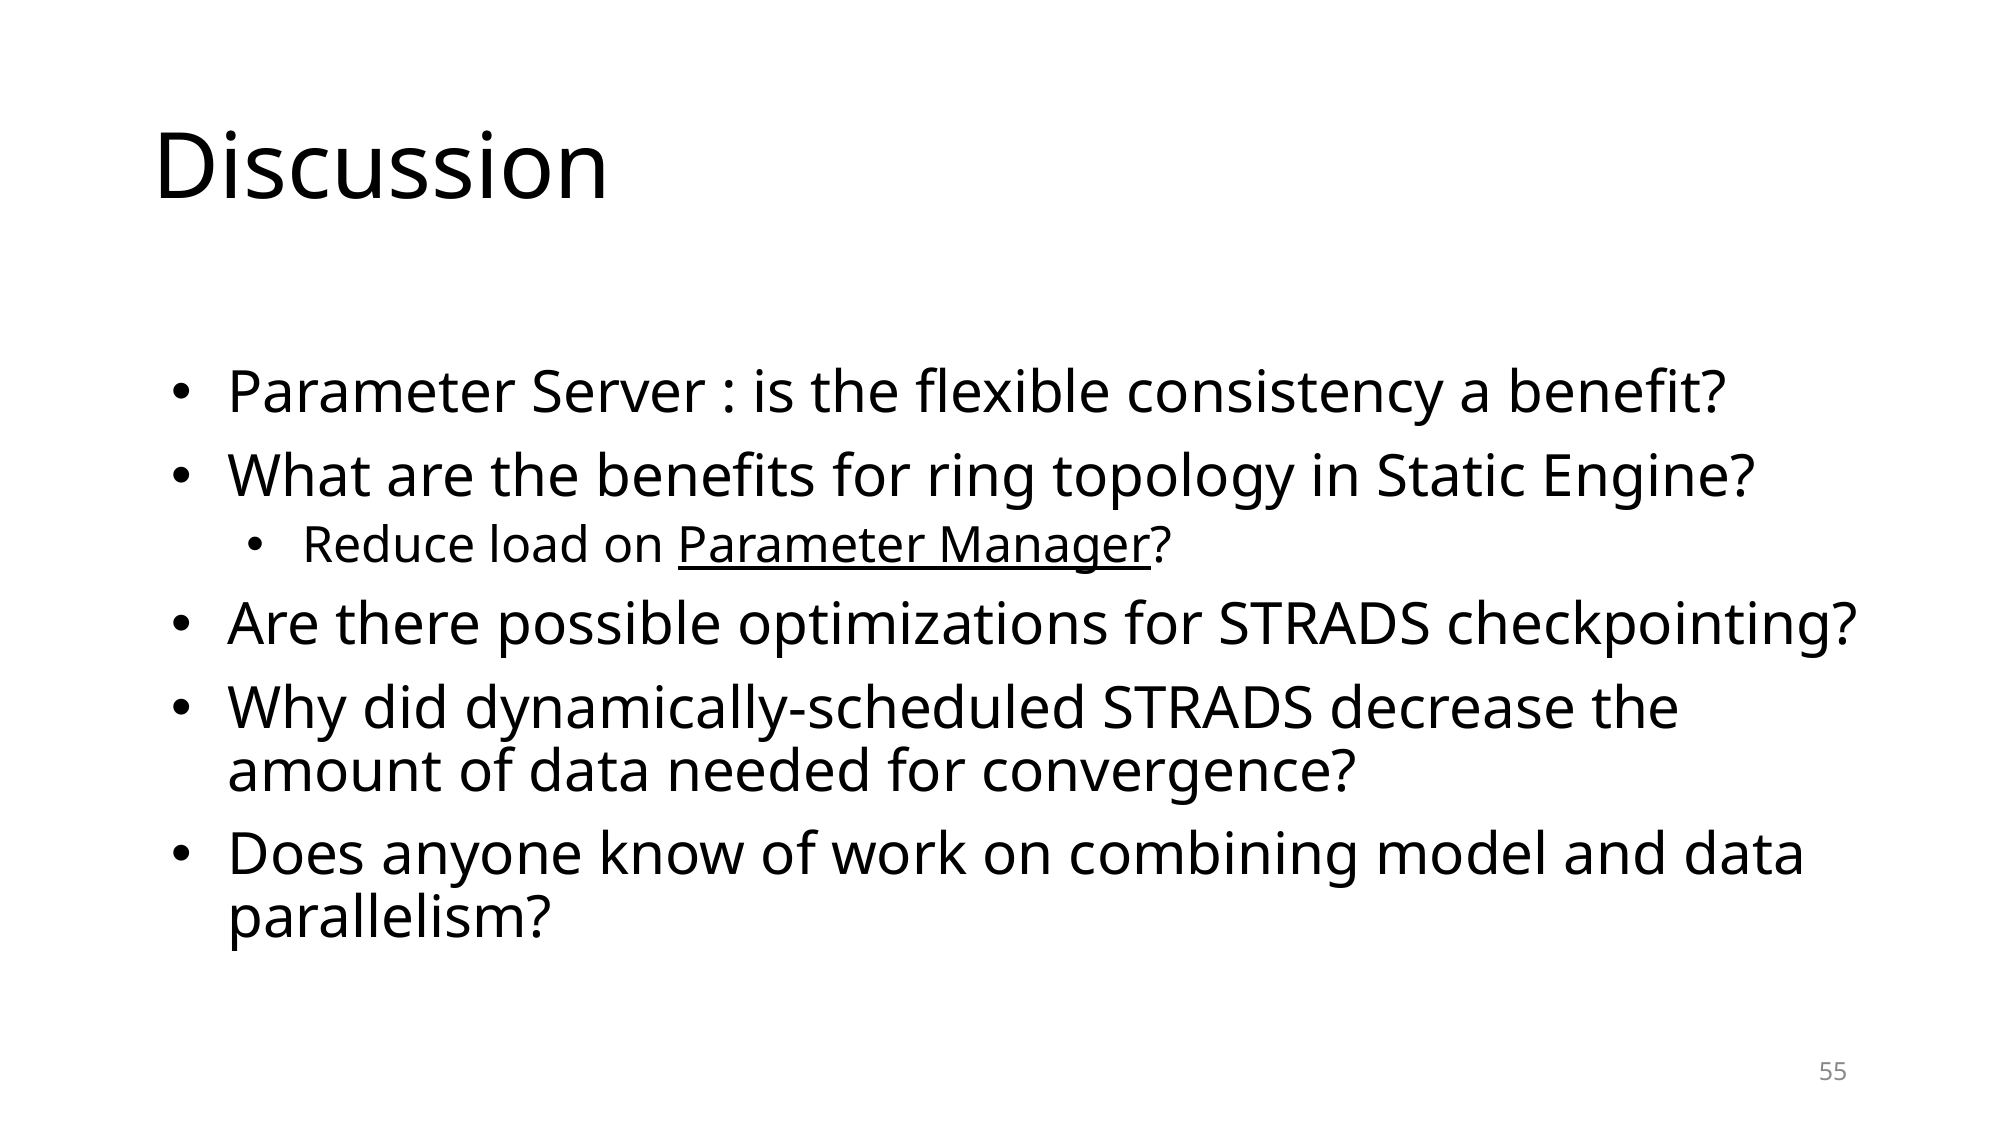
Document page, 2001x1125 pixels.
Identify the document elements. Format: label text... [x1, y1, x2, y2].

slide_number 55 [1412, 1042, 1863, 1103]
list Parameter Server : is the flexible consistency a benefit? What are the benefits for ring topology in Static Engine? Reduce load on Parameter Manager? Are there possible optimizations for STRADS checkpointing? Why did dynamically-scheduled STRADS decrease the amount of data needed for convergence? Does anyone know of work on combining model and data parallelism? [137, 299, 1884, 1014]
title Discussion [137, 59, 1863, 278]
